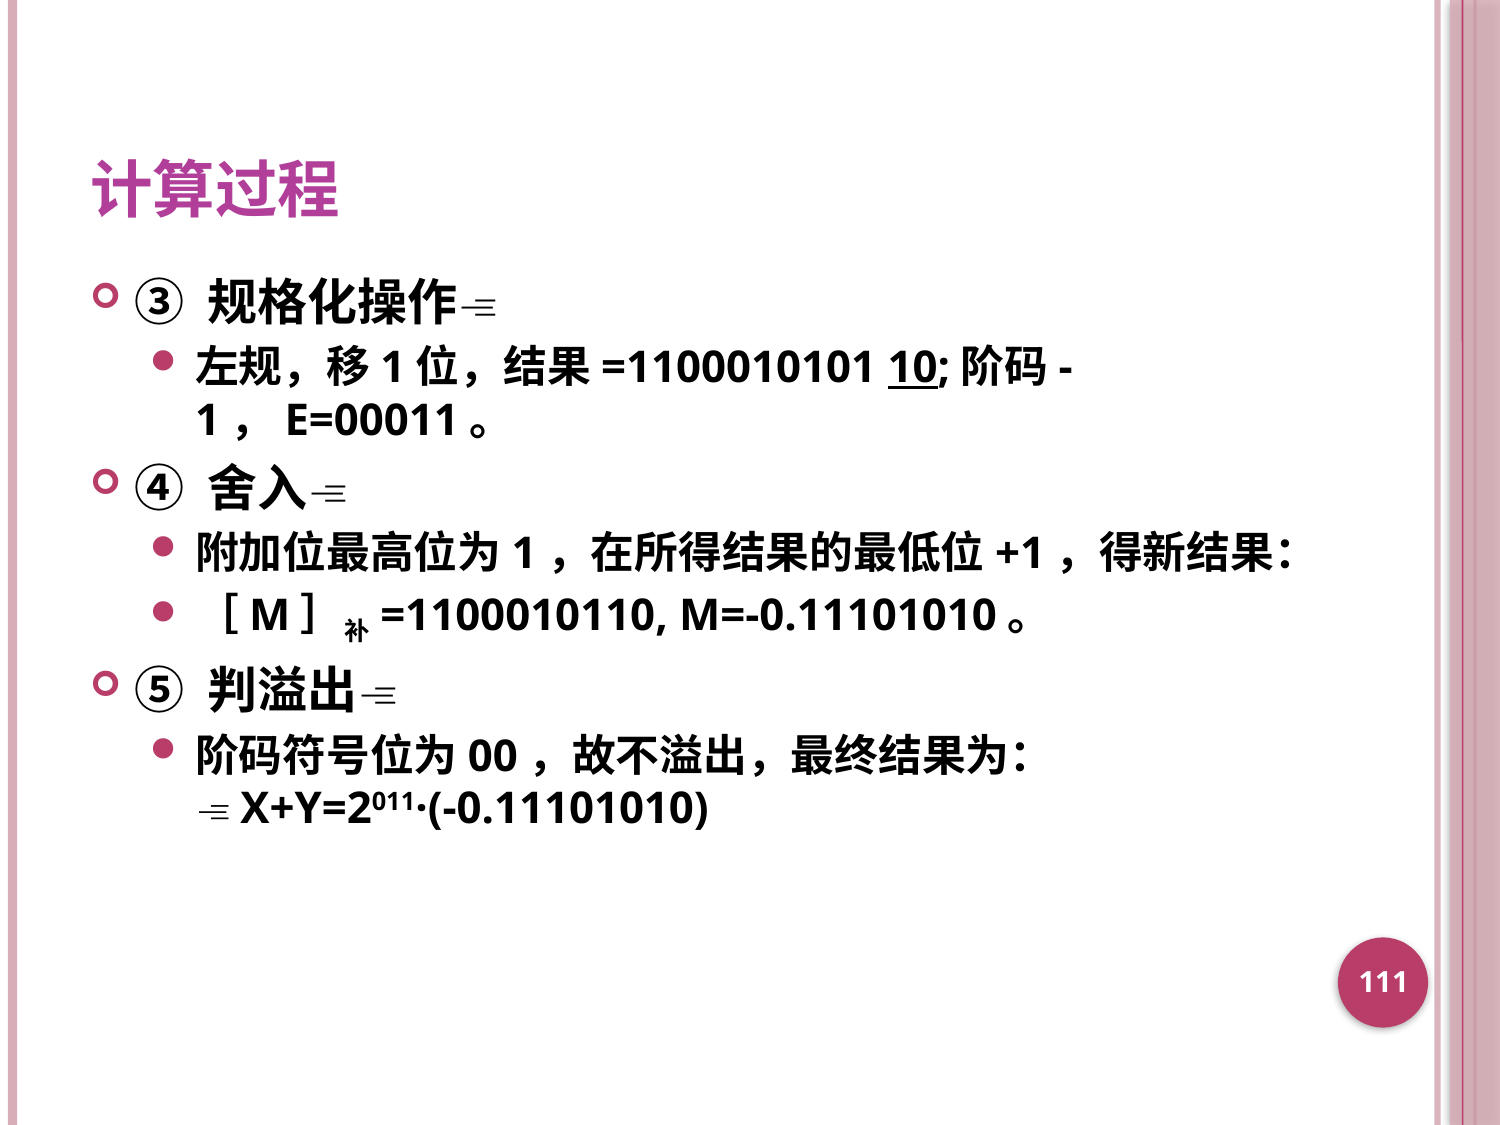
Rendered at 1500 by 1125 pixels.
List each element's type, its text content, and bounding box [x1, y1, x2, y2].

title 计算过程 [75, 45, 1300, 233]
slide_number 111 [1333, 940, 1434, 1026]
list ③ 规格化操作 左规，移1位，结果=1100010101 10;阶码-1，E=00011。 ④ 舍入 附加位最高位为1，在所得结果的最低位+1，得新结果： ［M］补=1100010110, M=-0.11101010。 ⑤ 判溢出 阶码符号位为00，故不溢出，最终结果为：X+Y=2011·(-0.11101010) [75, 262, 1300, 1062]
